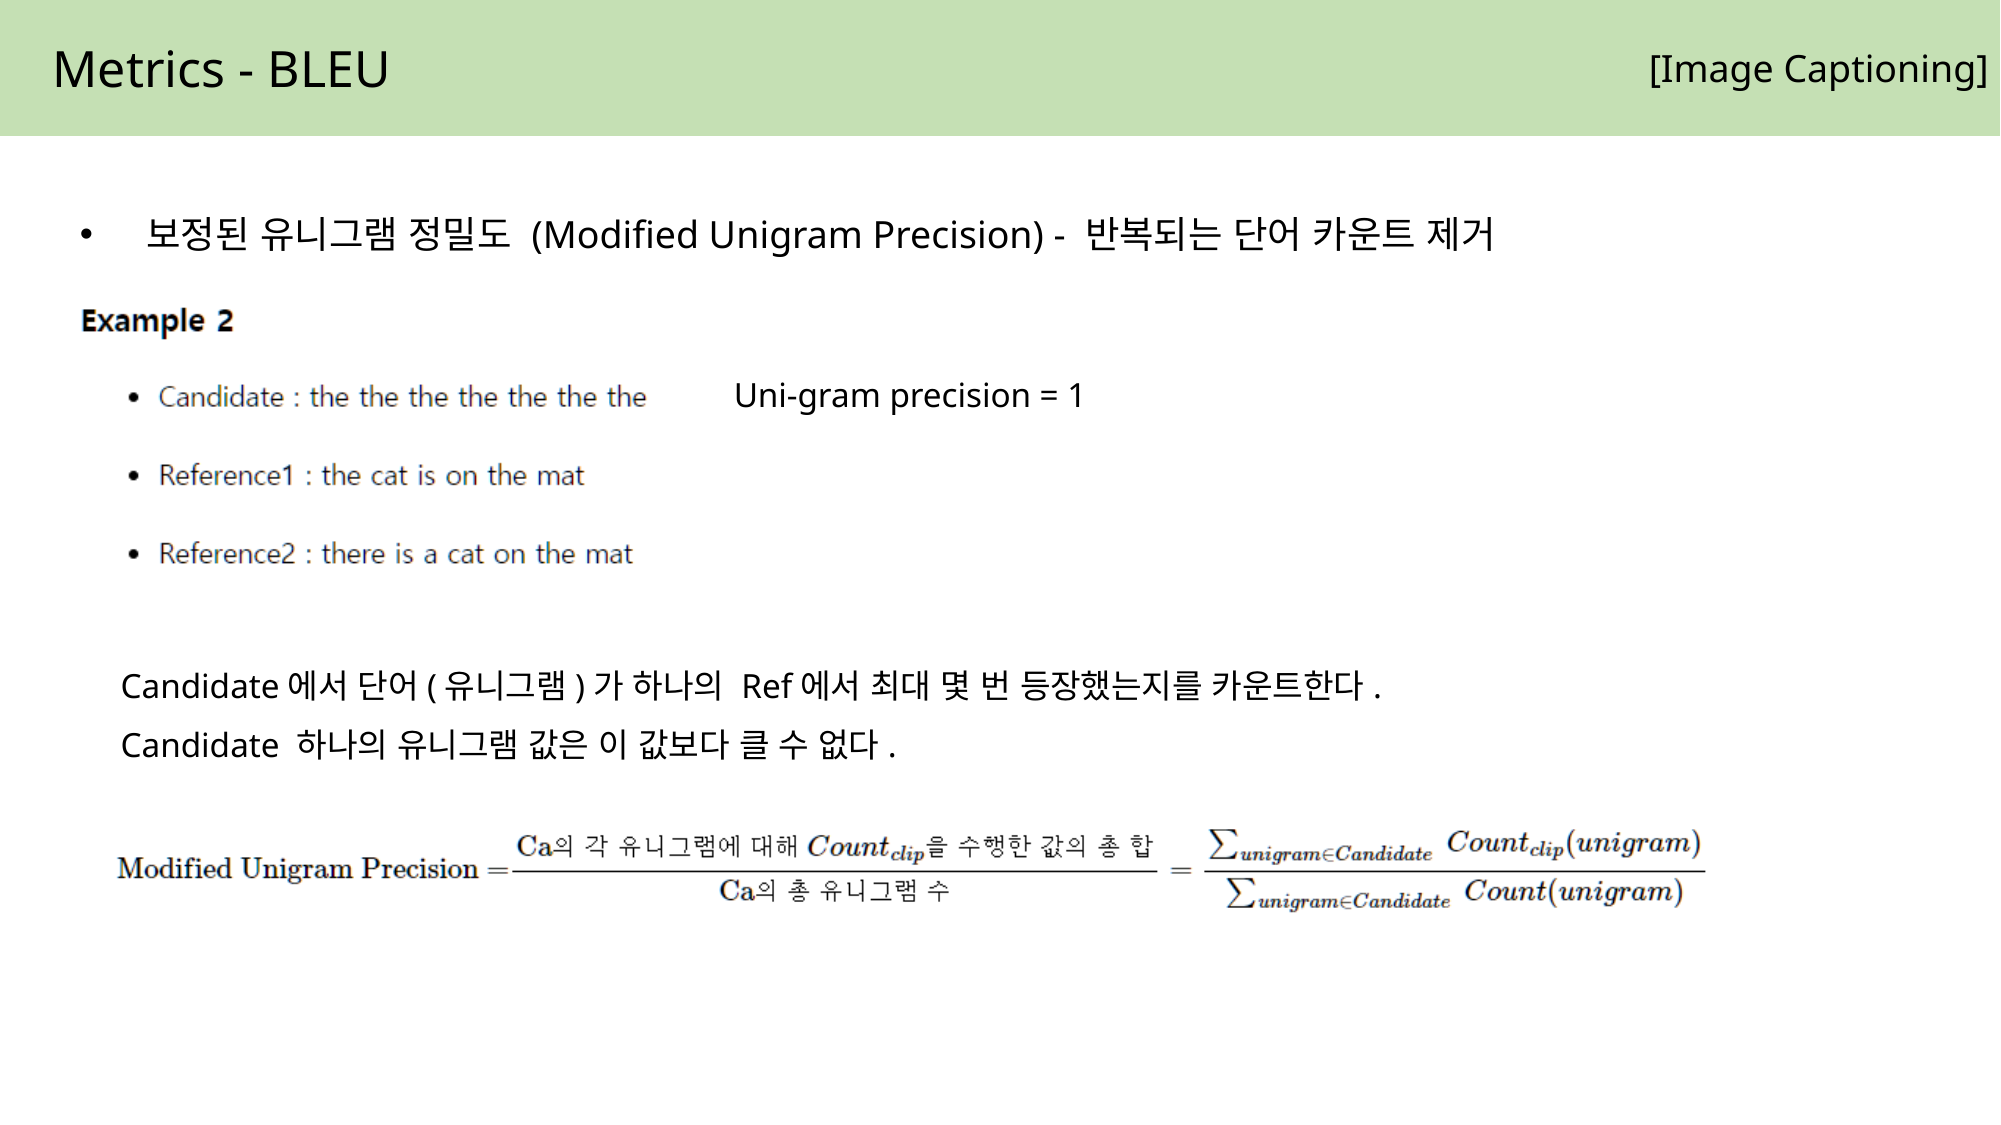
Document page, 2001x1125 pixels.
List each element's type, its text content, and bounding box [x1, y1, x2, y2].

text_box Candidate에서 단어(유니그램)가 하나의 Ref에서 최대 몇 번 등장했는지를 카운트한다. Candidate 하나의 유니그램 값은 이 값보다 클 수 없다. [105, 637, 1882, 772]
picture [107, 794, 1732, 939]
text_box [0, 0, 2000, 136]
text_box [Image Captioning] [1633, 37, 2000, 98]
text_box 보정된 유니그램 정밀도 (Modified Unigram Precision) - 반복되는 단어 카운트 제거 [65, 203, 1732, 264]
text_box Uni-gram precision = 1 [718, 366, 1254, 422]
picture [65, 294, 680, 584]
text_box Metrics - BLEU [37, 29, 1971, 105]
